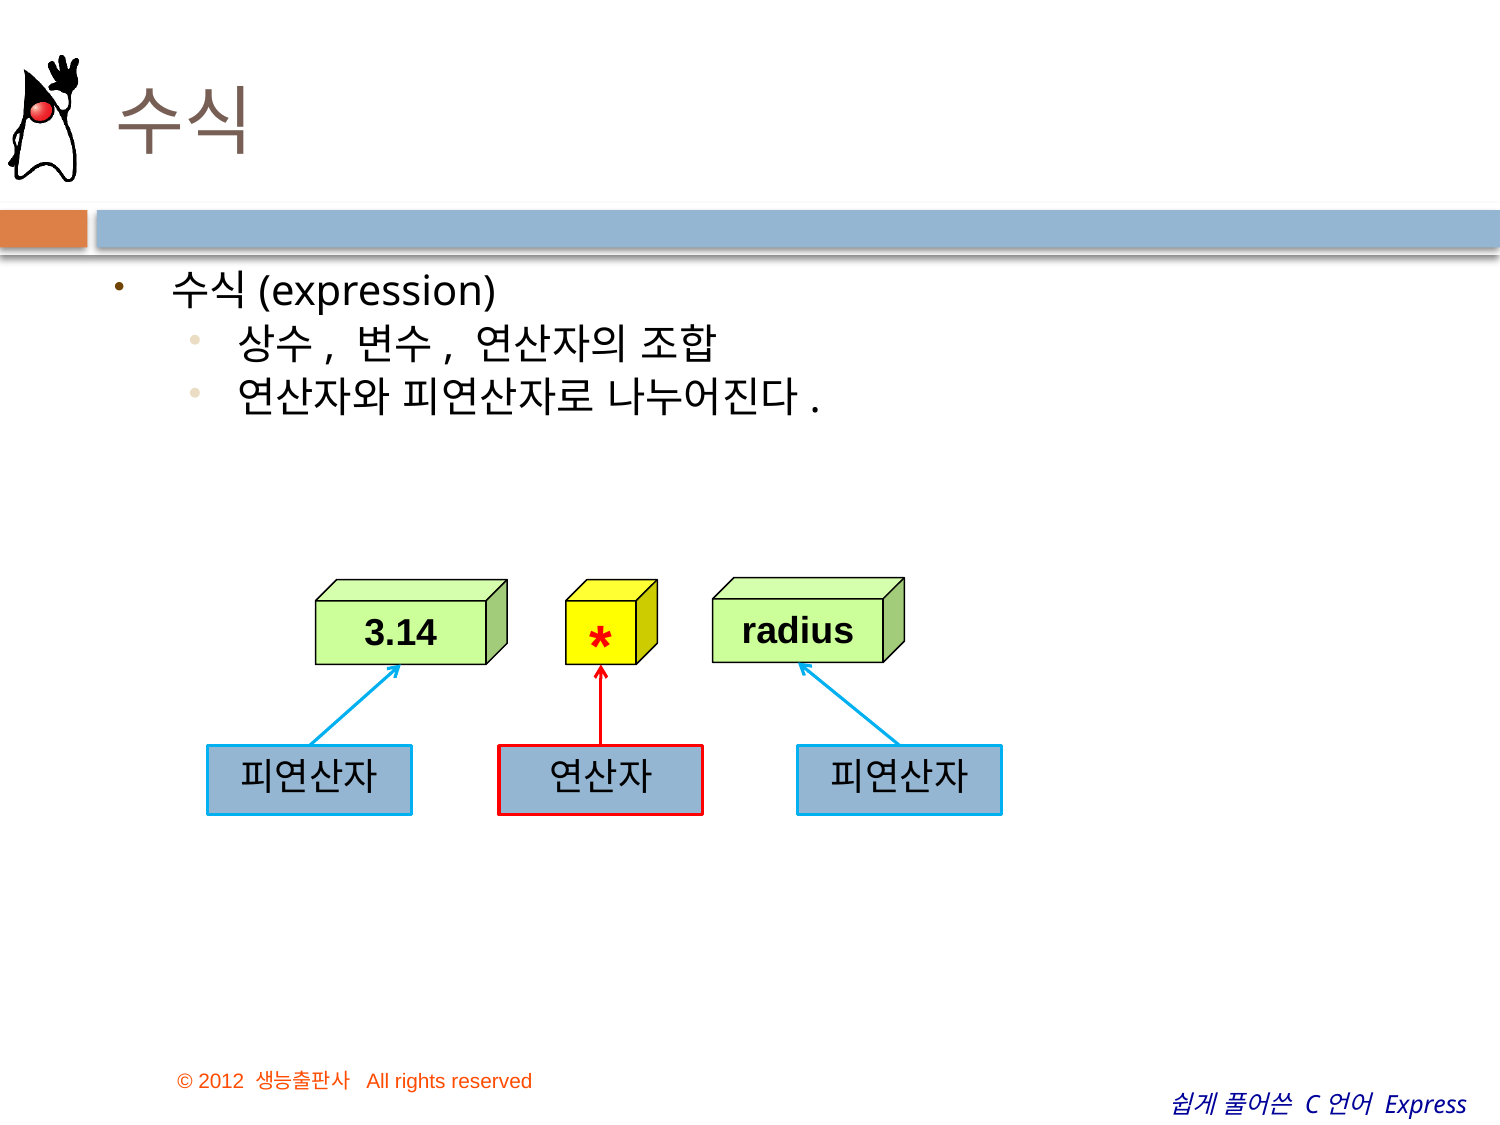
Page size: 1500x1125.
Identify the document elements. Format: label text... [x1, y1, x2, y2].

title 수식 [100, 37, 1438, 200]
text_box [115, 561, 1457, 732]
picture [8, 55, 79, 182]
list 수식(expression) 상수, 변수, 연산자의 조합 연산자와 피연산자로 나누어진다. [100, 262, 1438, 1000]
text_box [207, 577, 1002, 815]
